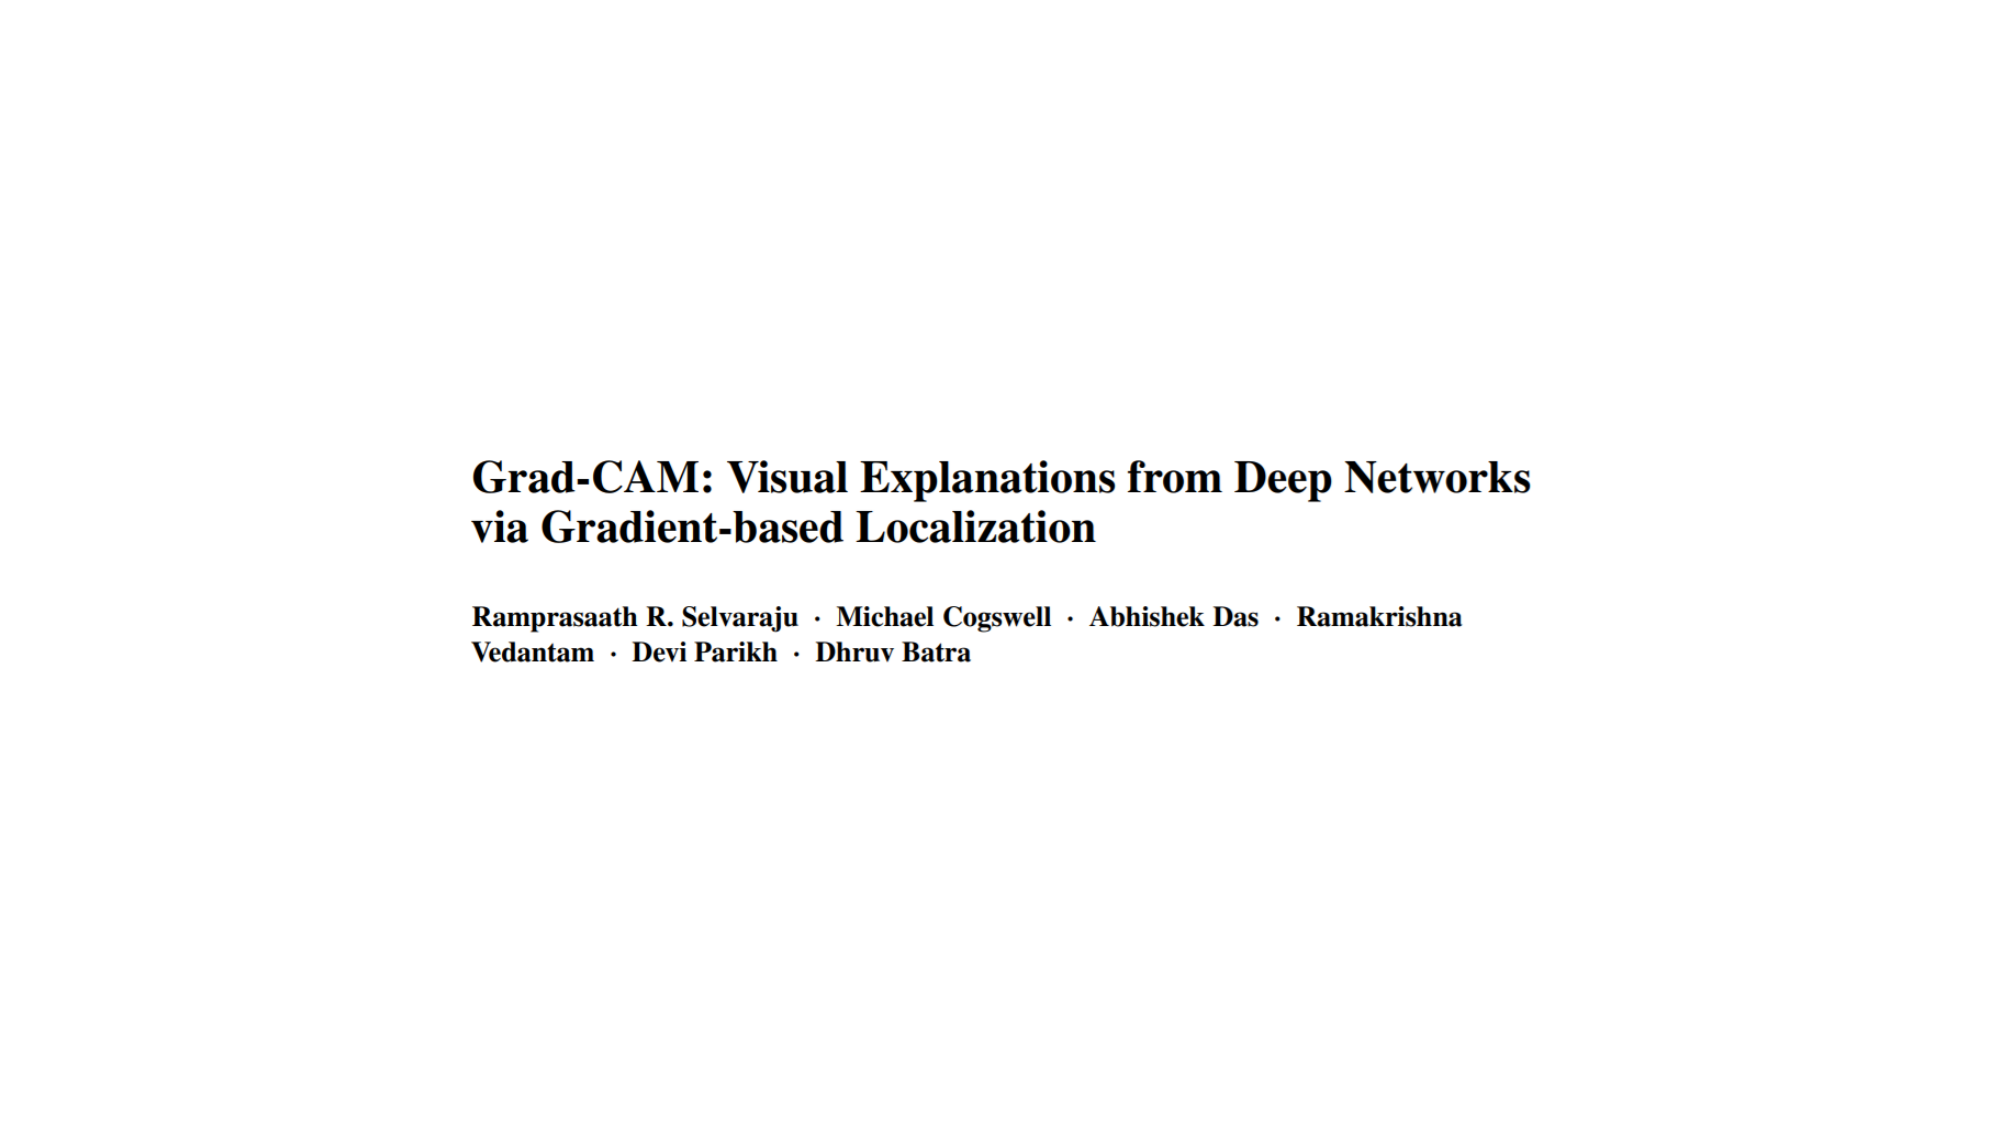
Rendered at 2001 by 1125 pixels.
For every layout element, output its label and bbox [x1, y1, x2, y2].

picture [468, 458, 1532, 667]
